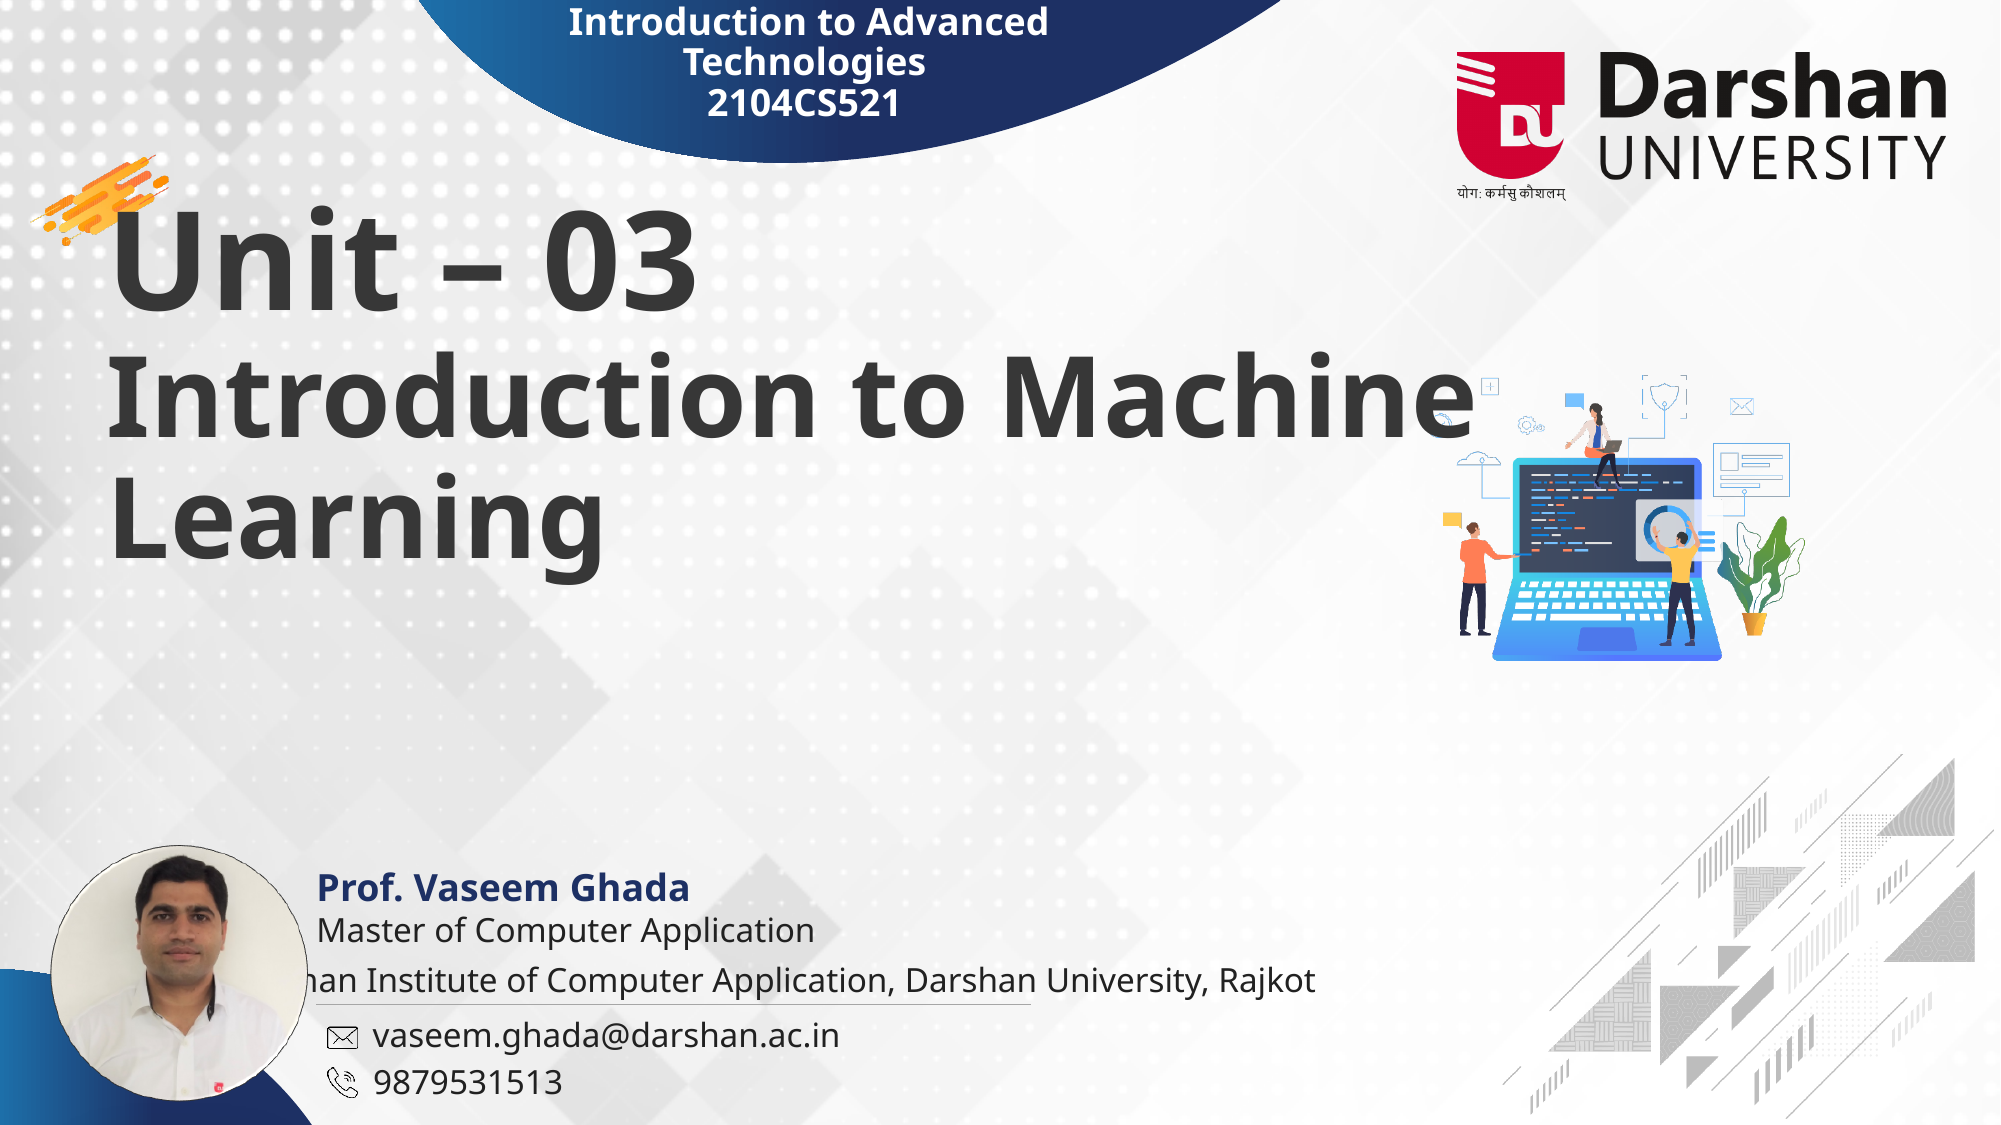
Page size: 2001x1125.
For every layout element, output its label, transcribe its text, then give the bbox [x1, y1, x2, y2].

list Master of Computer Application [301, 913, 915, 956]
list vaseem.ghada@darshan.ac.in [357, 1013, 971, 1061]
title Unit – 03 Introduction to Machine Learning [91, 184, 1705, 608]
picture [1384, 343, 1847, 692]
picture [1457, 52, 1946, 201]
picture [17, 843, 358, 1125]
list Introduction to Advanced Technologies 2104CS521 [423, 3, 1186, 124]
list 9879531513 [358, 1059, 972, 1108]
list Prof. Vaseem Ghada [301, 865, 1217, 913]
picture [10, 137, 189, 265]
